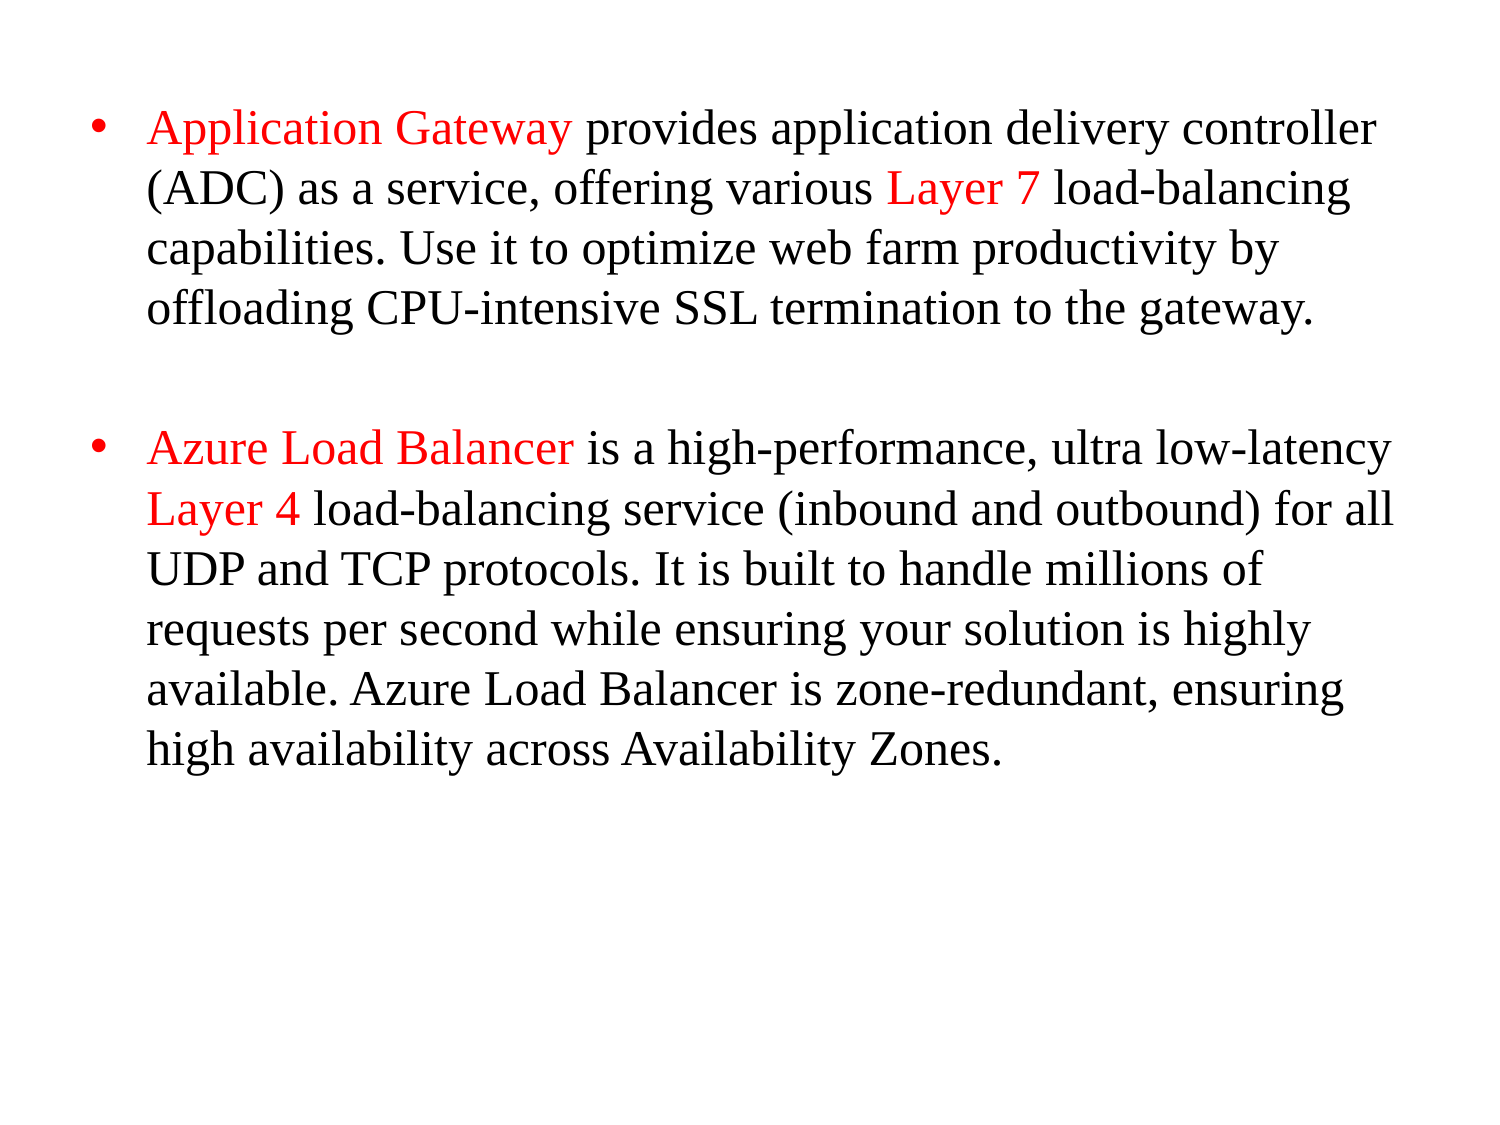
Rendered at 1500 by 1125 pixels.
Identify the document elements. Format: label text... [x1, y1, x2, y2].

list Application Gateway provides application delivery controller (ADC) as a service, offering various Layer 7 load-balancing capabilities. Use it to optimize web farm productivity by offloading CPU-intensive SSL termination to the gateway. Azure Load Balancer is a high-performance, ultra low-latency Layer 4 load-balancing service (inbound and outbound) for all UDP and TCP protocols. It is built to handle millions of requests per second while ensuring your solution is highly available. Azure Load Balancer is zone-redundant, ensuring high availability across Availability Zones. [75, 87, 1425, 788]
